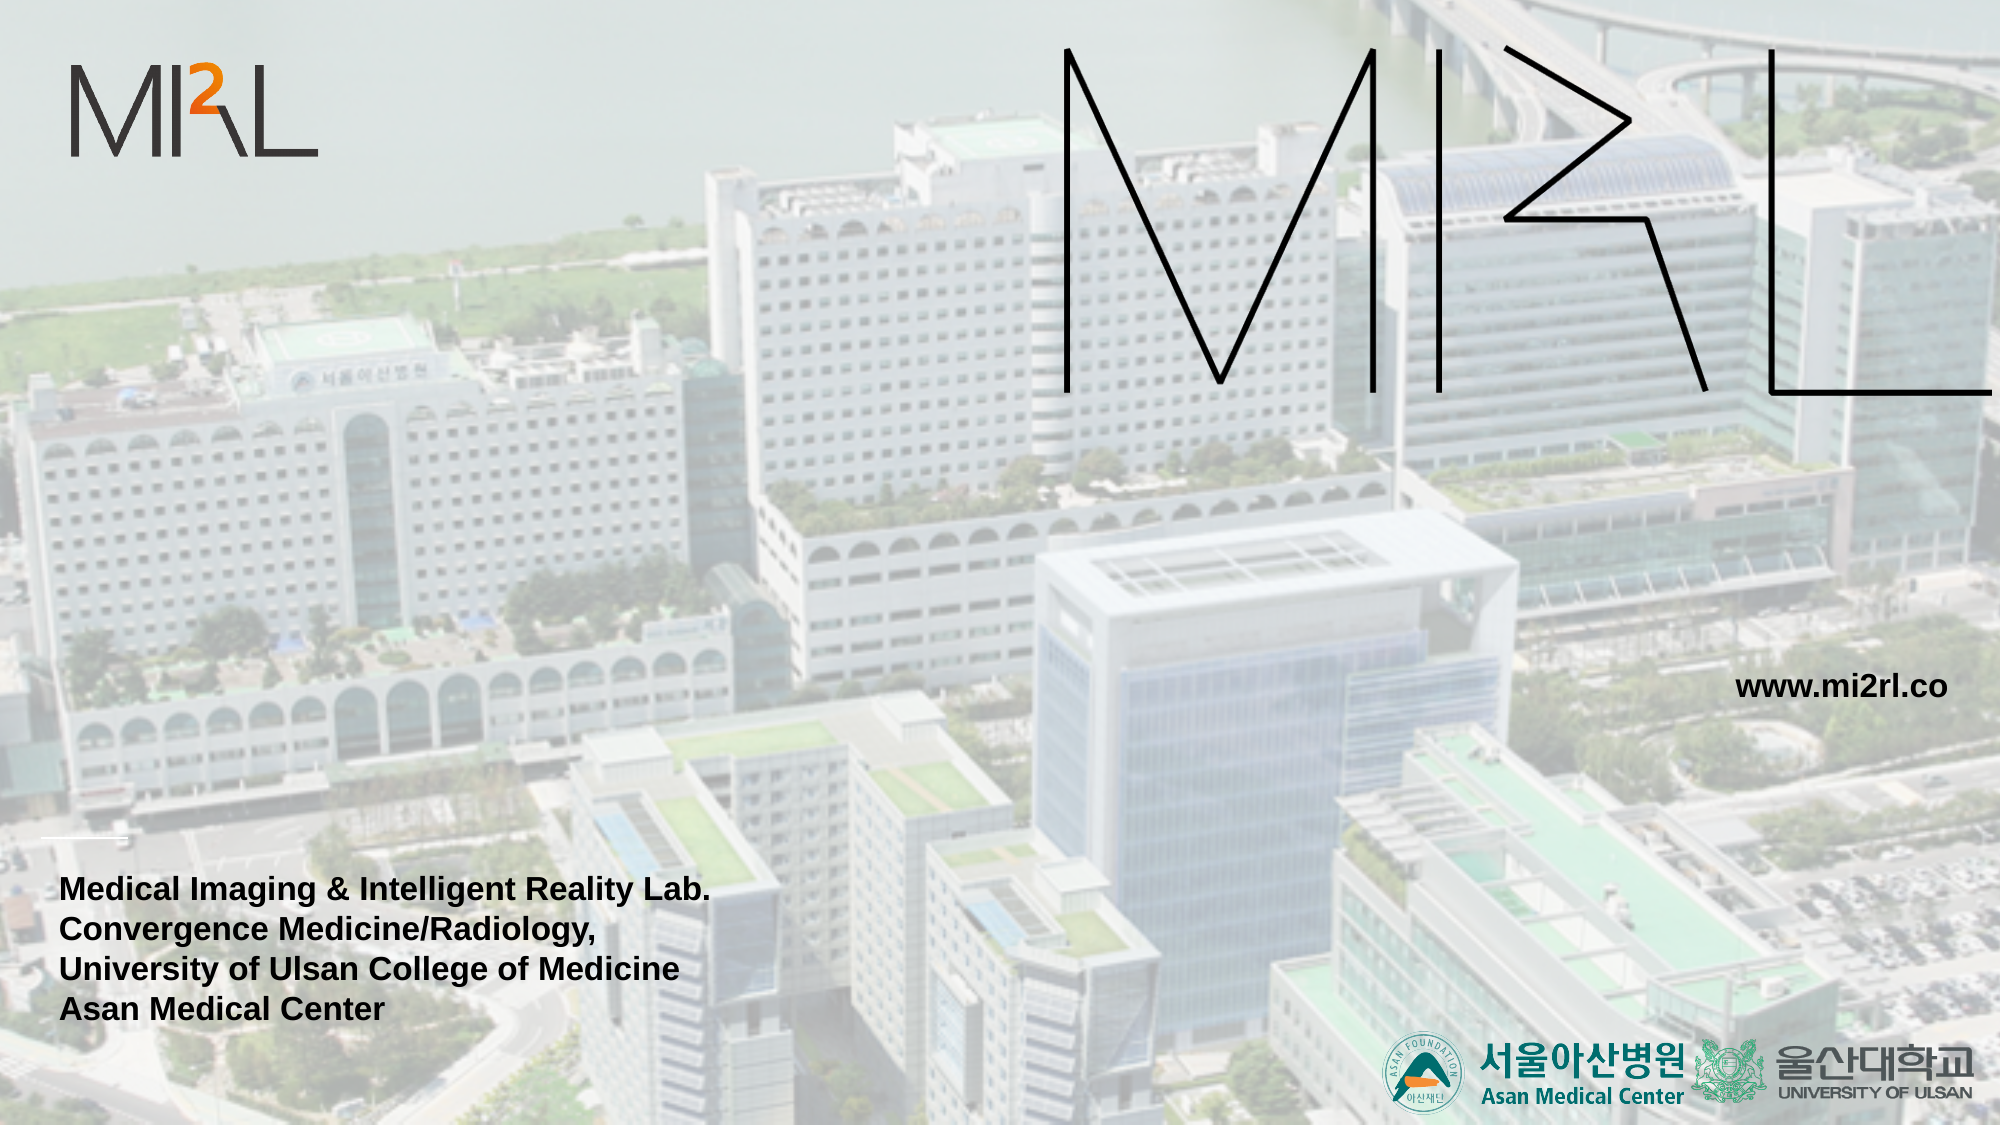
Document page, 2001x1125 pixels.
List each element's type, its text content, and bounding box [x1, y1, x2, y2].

picture [1382, 1031, 1684, 1115]
table_cell 215 [0, 0, 2000, 1125]
picture [1691, 1039, 1974, 1103]
picture [1025, 24, 2001, 424]
picture [39, 42, 348, 181]
